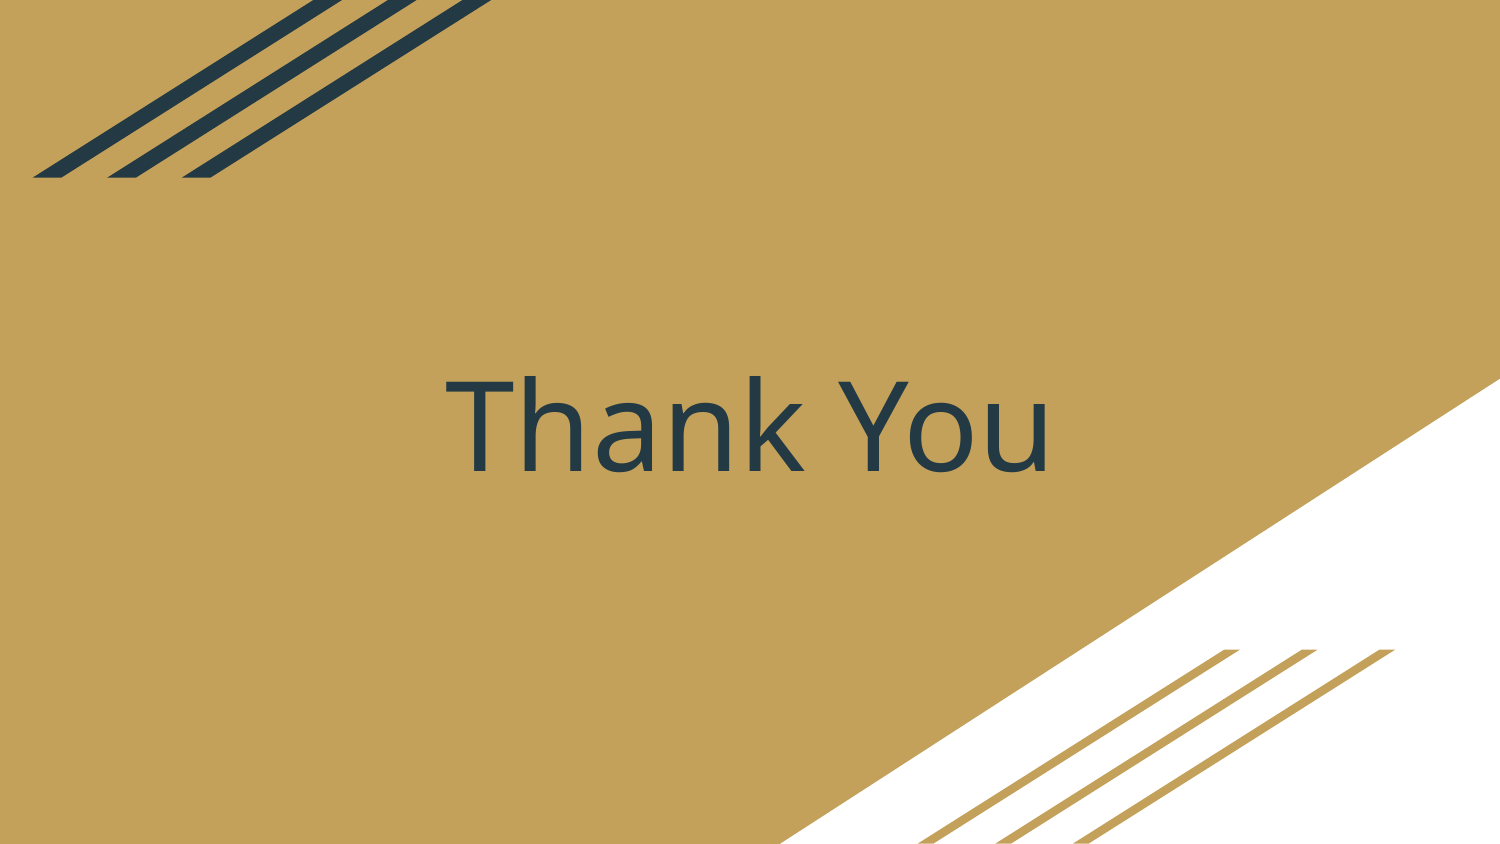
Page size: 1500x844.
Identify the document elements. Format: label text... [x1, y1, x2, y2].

title Thank You [309, 286, 1192, 557]
